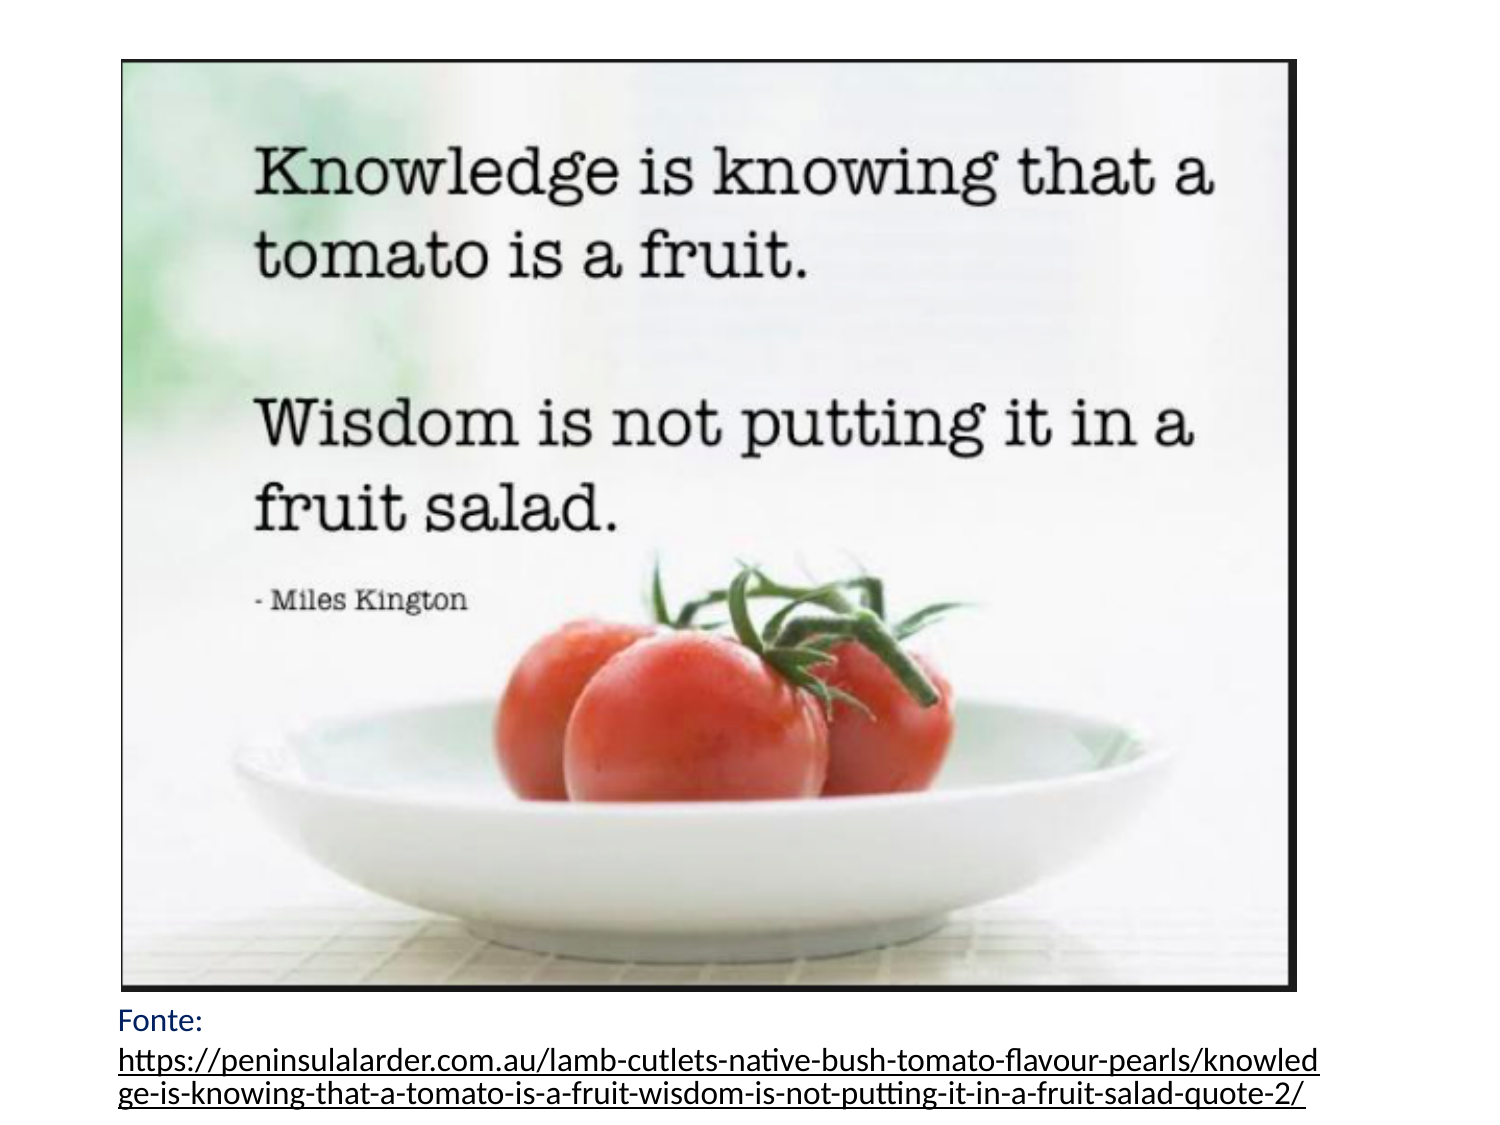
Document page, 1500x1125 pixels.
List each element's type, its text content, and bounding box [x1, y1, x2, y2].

picture [121, 59, 1298, 992]
text_box Fonte: https://peninsulalarder.com.au/lamb-cutlets-native-bush-tomato-flavour-pearls/knowledge-is-knowing-that-a-tomato-is-a-fruit-wisdom-is-not-putting-it-in-a-fruit-salad-quote-2/ [103, 991, 1350, 1086]
title [112, 12, 1450, 125]
